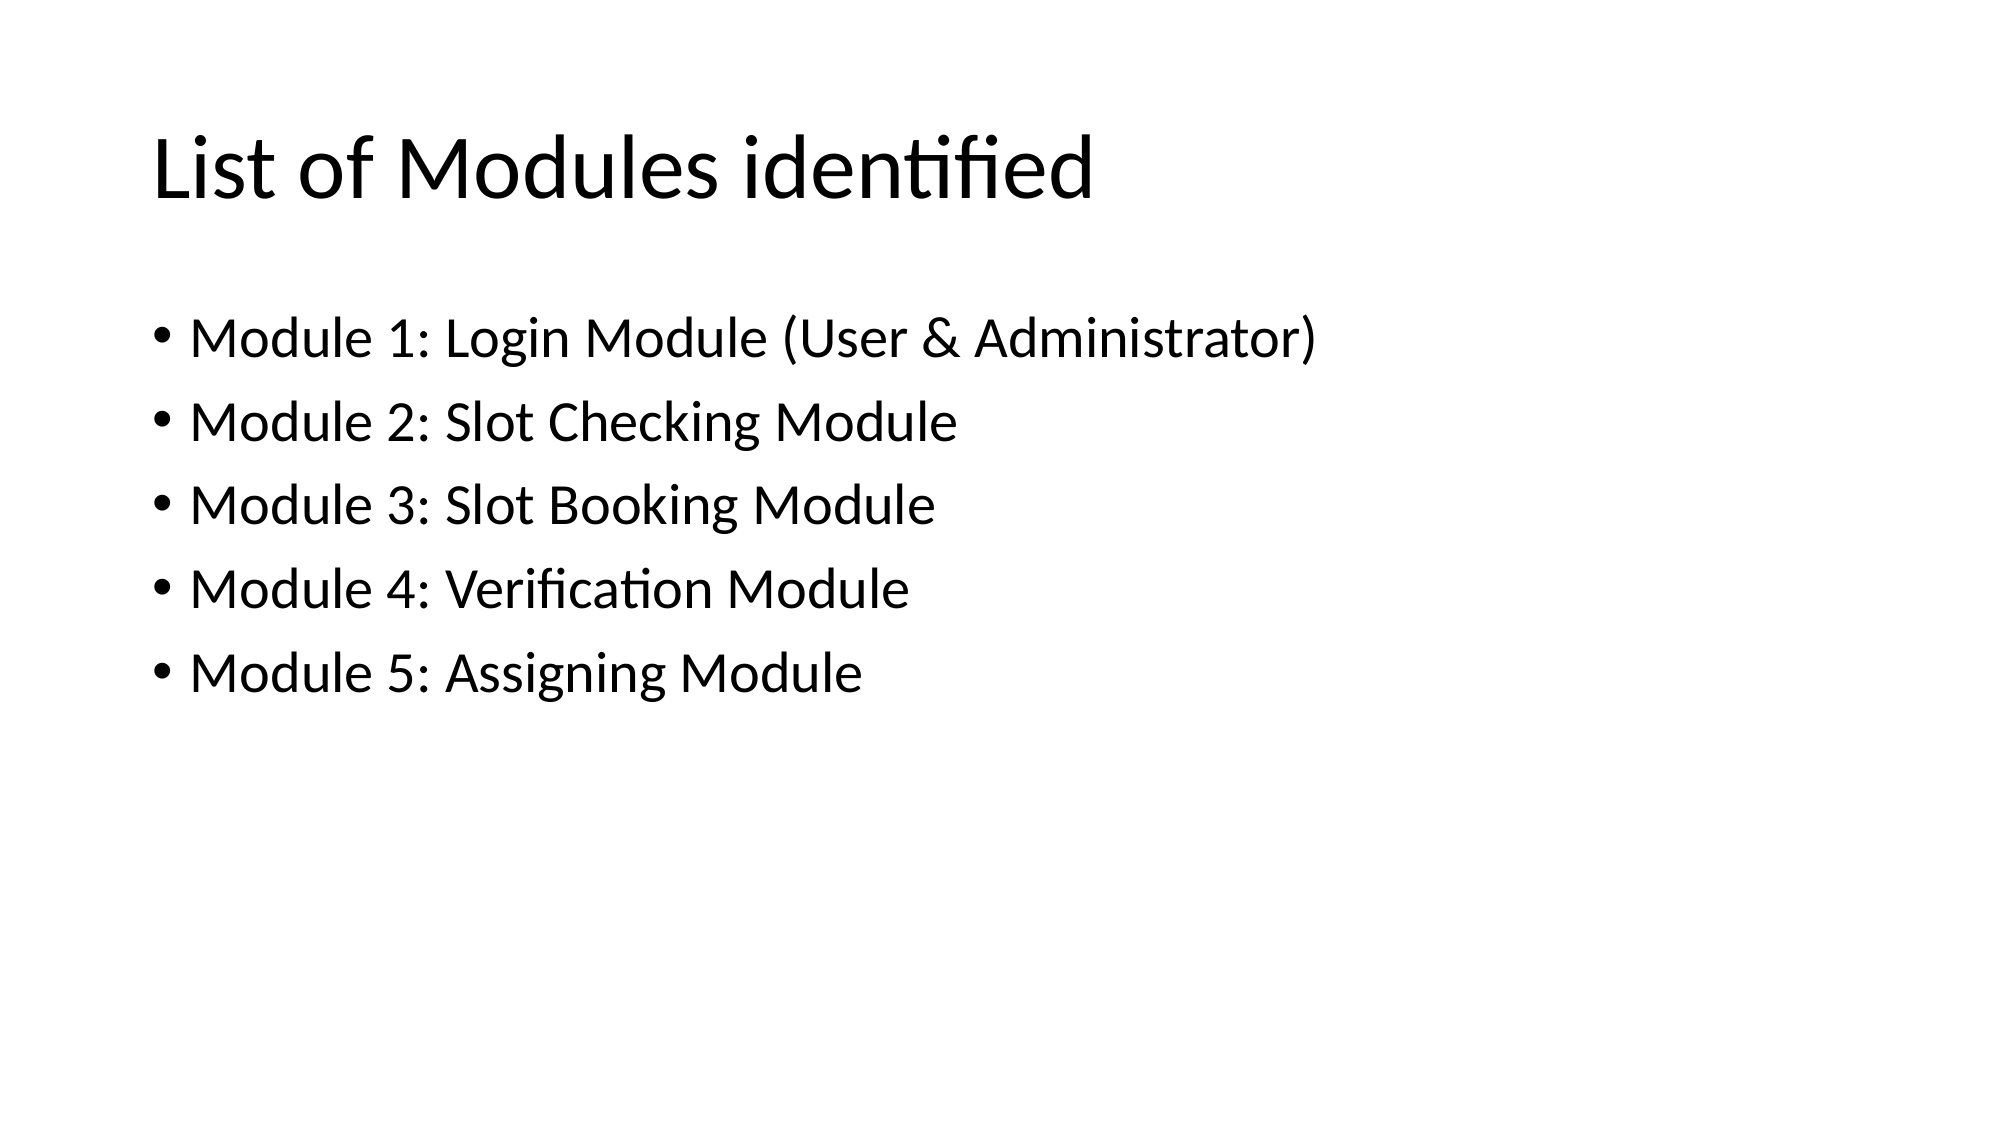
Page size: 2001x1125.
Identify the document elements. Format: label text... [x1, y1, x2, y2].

title List of Modules identified [137, 59, 1863, 278]
list Module 1: Login Module (User & Administrator) Module 2: Slot Checking Module Module 3: Slot Booking Module Module 4: Verification Module Module 5: Assigning Module [137, 299, 1863, 1014]
